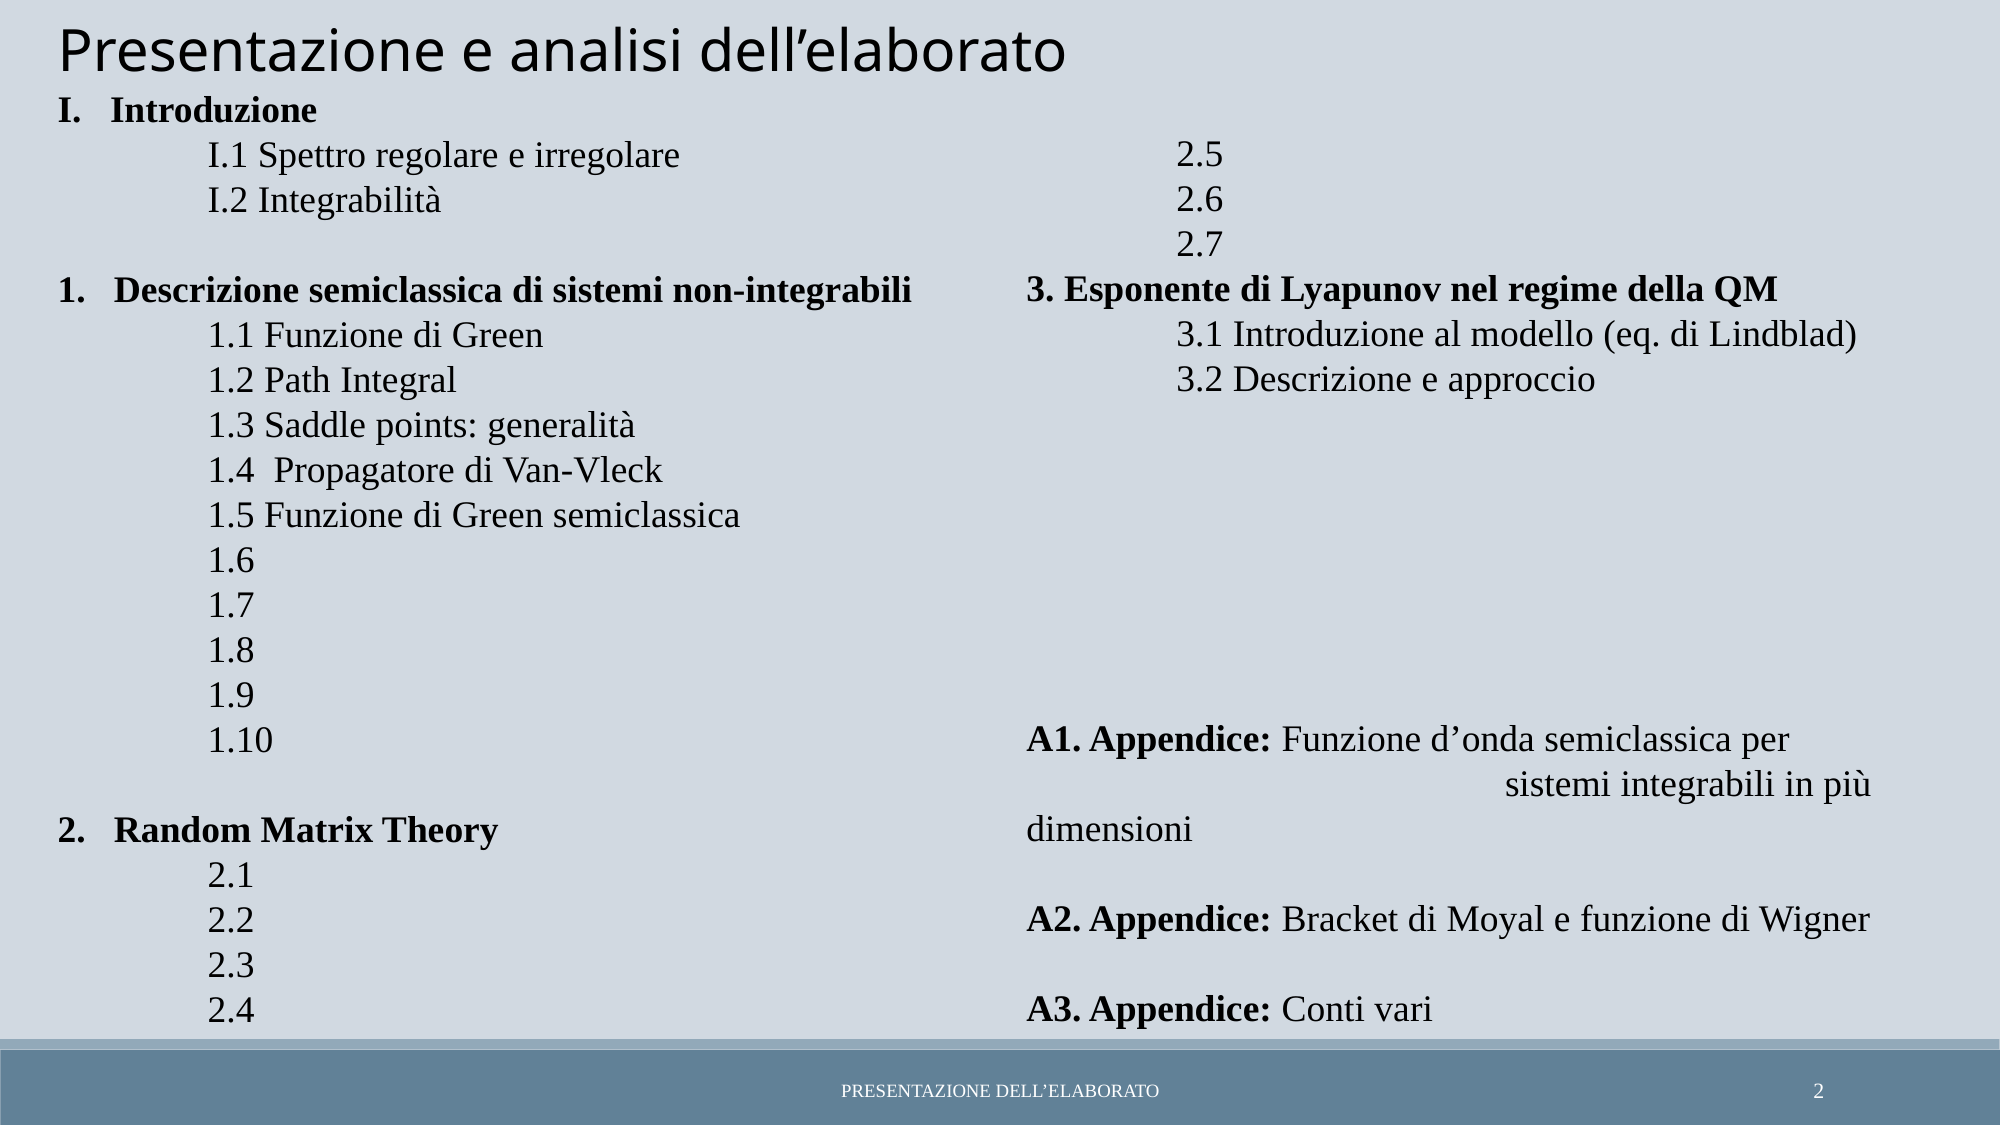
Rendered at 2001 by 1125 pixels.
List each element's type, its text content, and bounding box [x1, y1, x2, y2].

text_box 2.5 2.6 2.7 3. Esponente di Lyapunov nel regime della QM 3.1 Introduzione al modello (eq. di Lindblad) 3.2 Descrizione e approccio A1. Appendice: Funzione d’onda semiclassica per sistemi integrabili in più dimensioni A2. Appendice: Bracket di Moyal e funzione di Wigner A3. Appendice: Conti vari [1011, 121, 1957, 1082]
text_box Presentazione e analisi dell’elaborato [42, 5, 1806, 91]
text_box I. Introduzione I.1 Spettro regolare e irregolare I.2 Integrabilità Descrizione semiclassica di sistemi non-integrabili 1.1 Funzione di Green 1.2 Path Integral 1.3 Saddle points: generalità 1.4 Propagatore di Van-Vleck 1.5 Funzione di Green semiclassica 1.6 1.7 1.8 1.9 1.10 Random Matrix Theory 2.1 2.2 2.3 2.4 [42, 77, 989, 1083]
slide_number 2 [1624, 1082, 1840, 1120]
footer Presentazione dell’elaborato [604, 1059, 1396, 1120]
